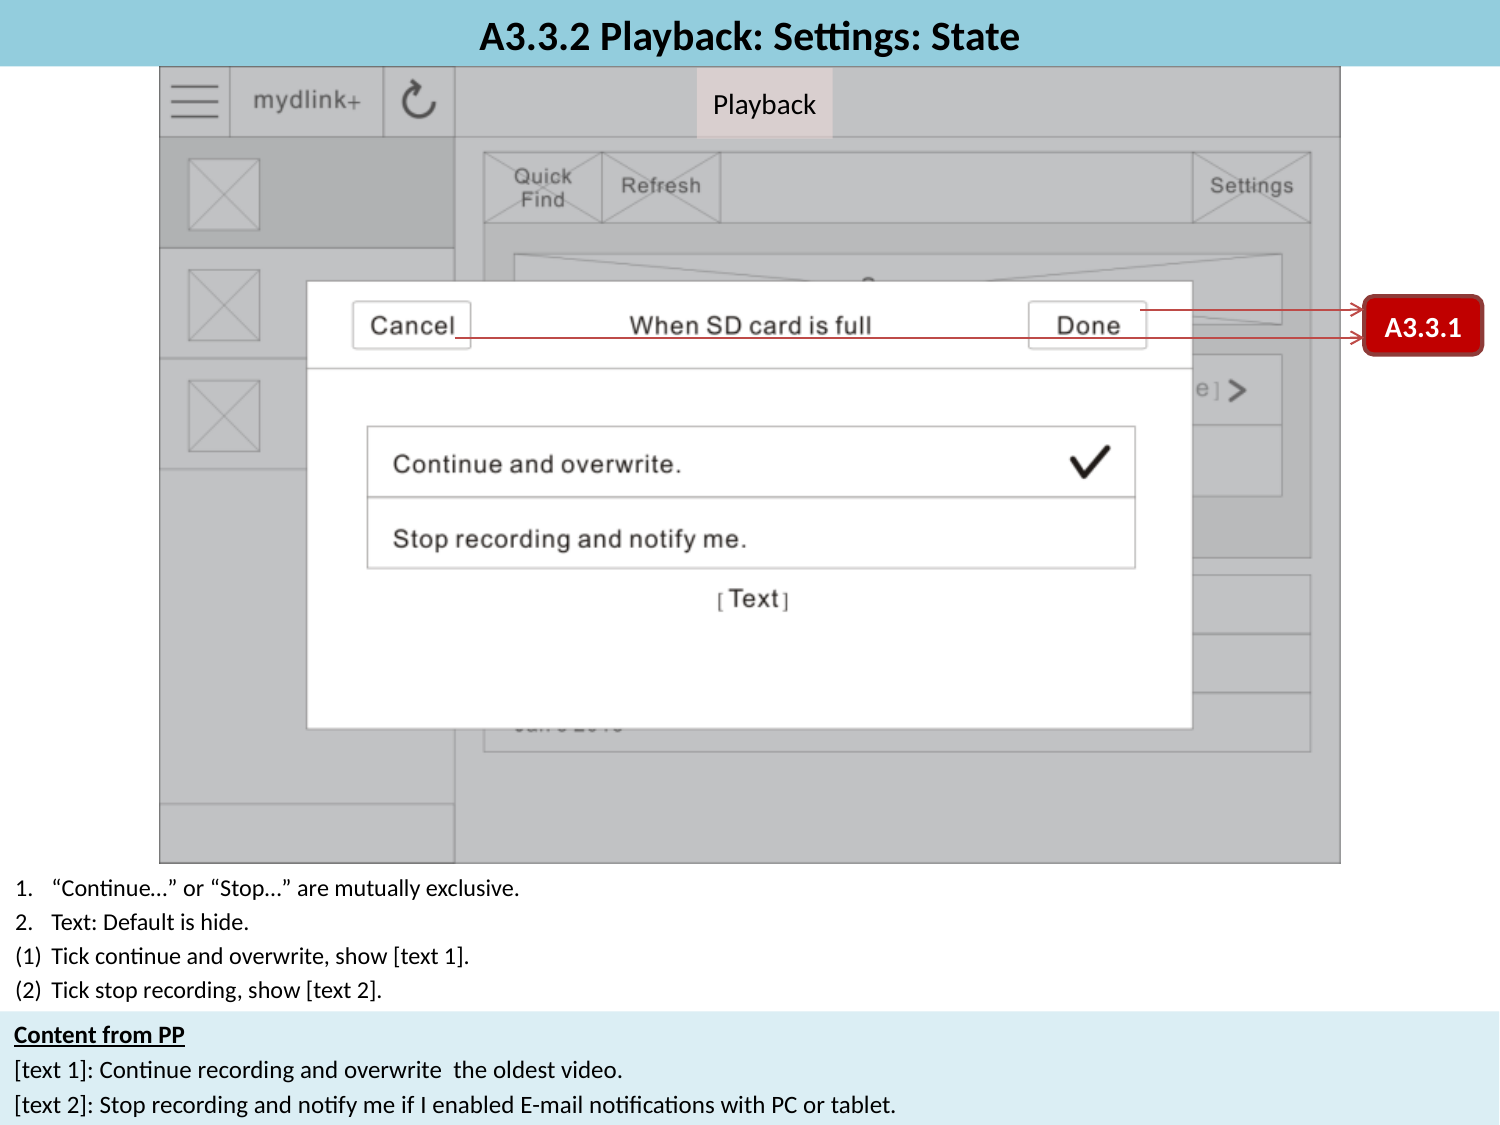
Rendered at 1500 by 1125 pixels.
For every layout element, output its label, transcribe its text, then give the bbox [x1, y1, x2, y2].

picture [159, 66, 1341, 865]
title A3.3.2 Playback: Settings: State [0, 0, 1500, 67]
text_box Content from PP [text 1]: Continue recording and overwrite the oldest video. [text 2]: Stop recording and notify me if I enabled E-mail notifications with PC or tablet. [0, 1009, 1500, 1125]
list “Continue…” or “Stop…” are mutually exclusive. Text: Default is hide. Tick continue and overwrite, show [text 1]. Tick stop recording, show [text 2]. [0, 865, 1500, 1009]
text_box A3.3.1 [1362, 294, 1485, 357]
